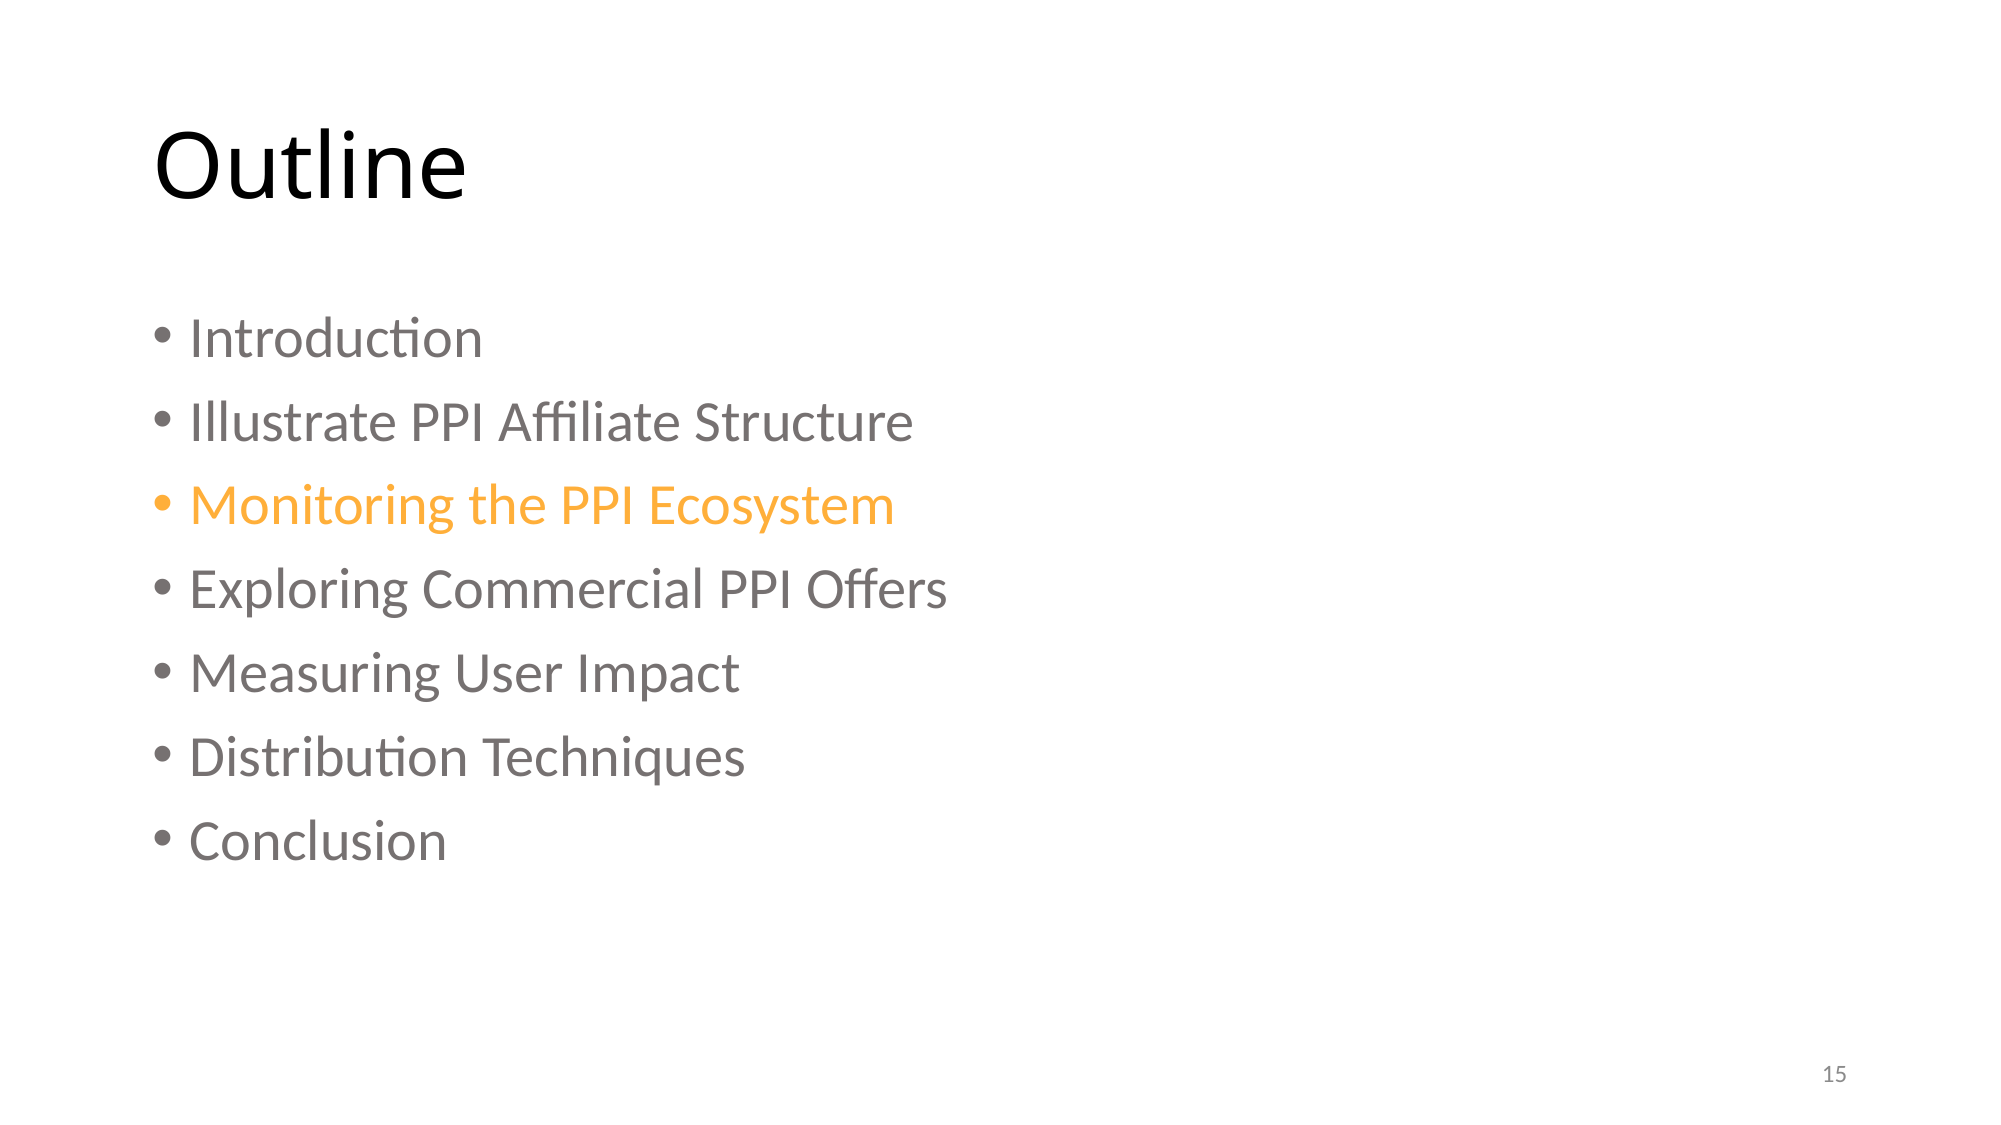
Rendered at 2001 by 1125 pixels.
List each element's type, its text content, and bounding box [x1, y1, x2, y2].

title Outline [137, 59, 1863, 278]
slide_number 15 [1412, 1042, 1863, 1103]
list Introduction Illustrate PPI Affiliate Structure Monitoring the PPI Ecosystem Exploring Commercial PPI Offers Measuring User Impact Distribution Techniques Conclusion [137, 299, 1863, 1014]
